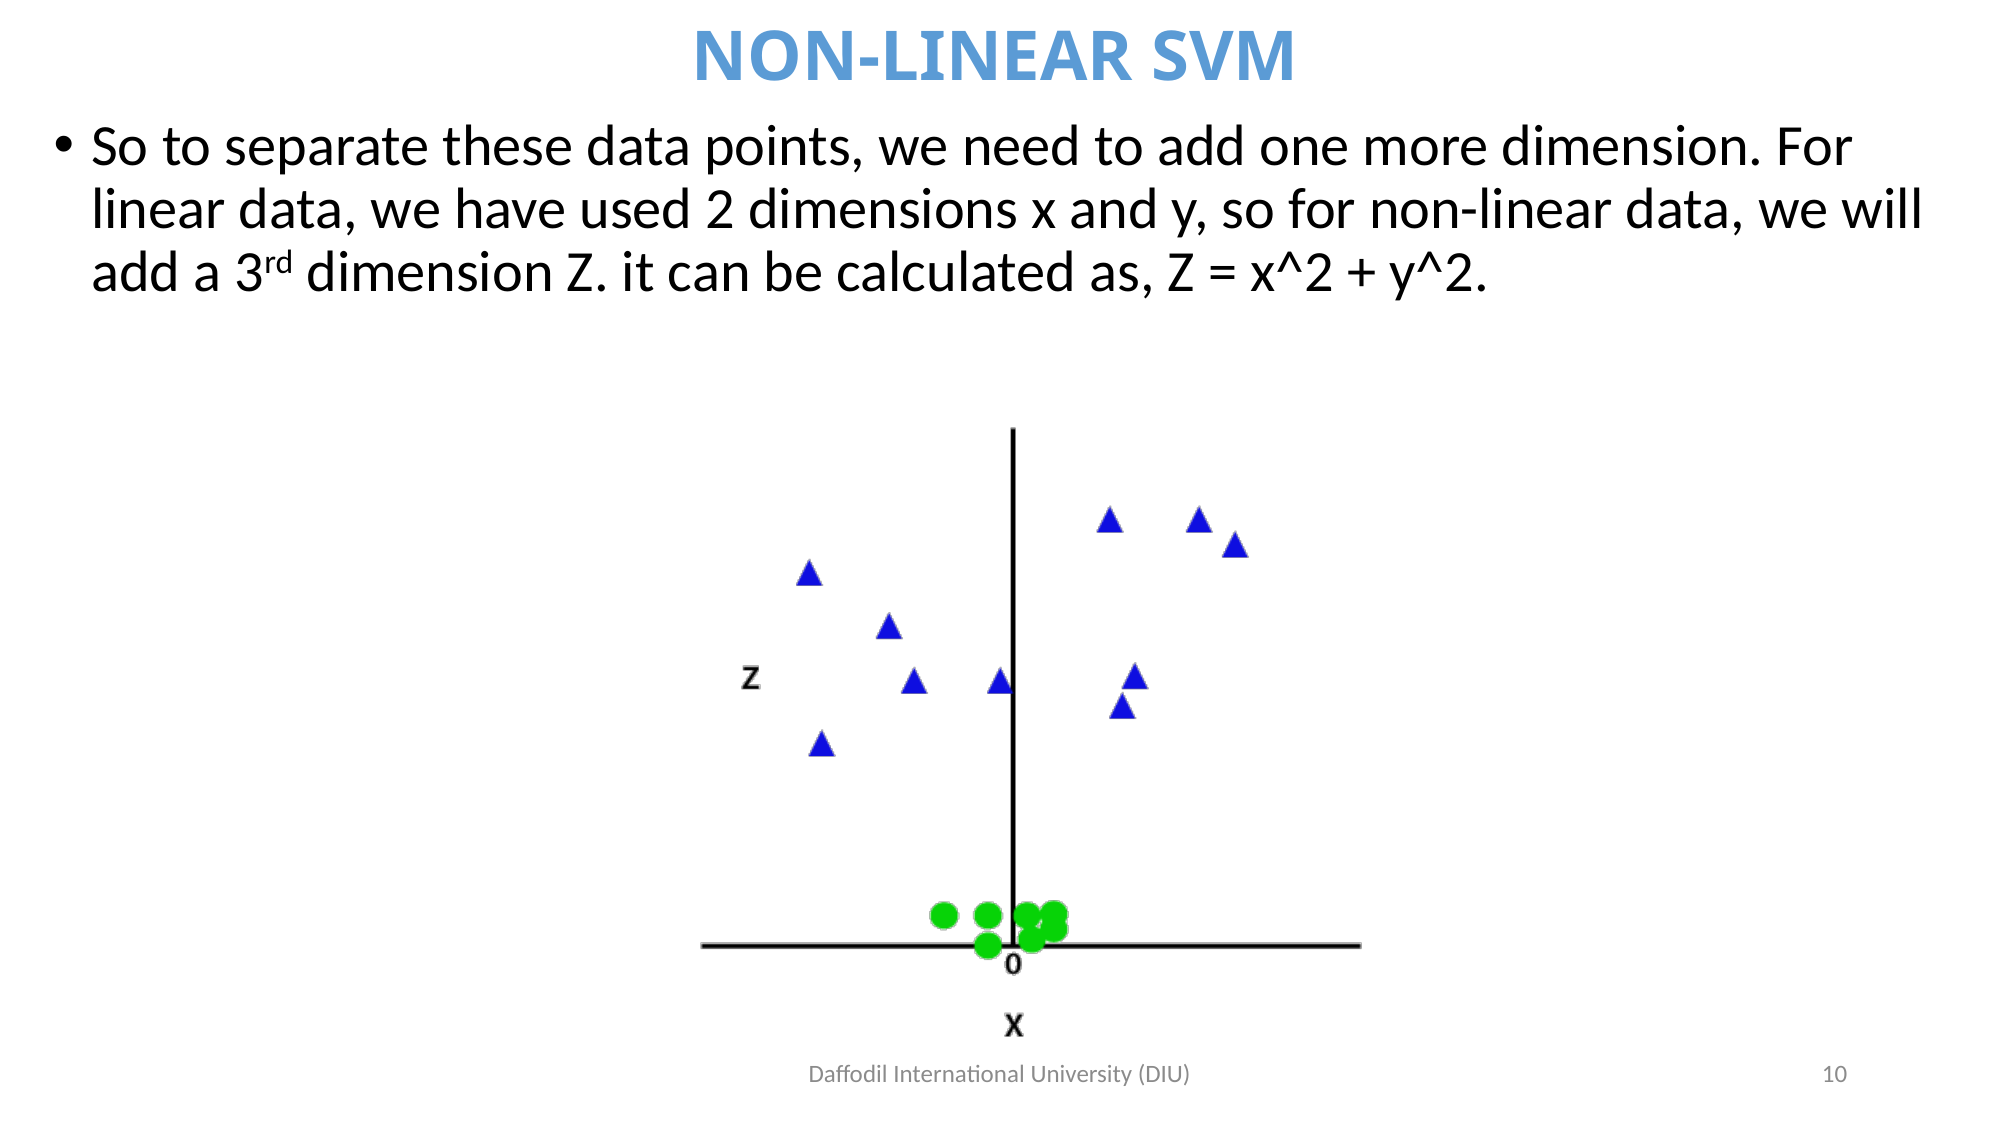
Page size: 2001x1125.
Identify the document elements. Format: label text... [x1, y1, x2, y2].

footer Daffodil International University (DIU) [662, 1042, 1338, 1103]
list So to separate these data points, we need to add one more dimension. For linear data, we have used 2 dimensions x and y, so for non-linear data, we will add a 3rd dimension Z. it can be calculated as, Z = x^2 + y^2. [38, 107, 1963, 358]
slide_number 10 [1412, 1042, 1863, 1103]
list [676, 417, 1379, 1043]
title NON-LINEAR SVM [676, 9, 1324, 107]
